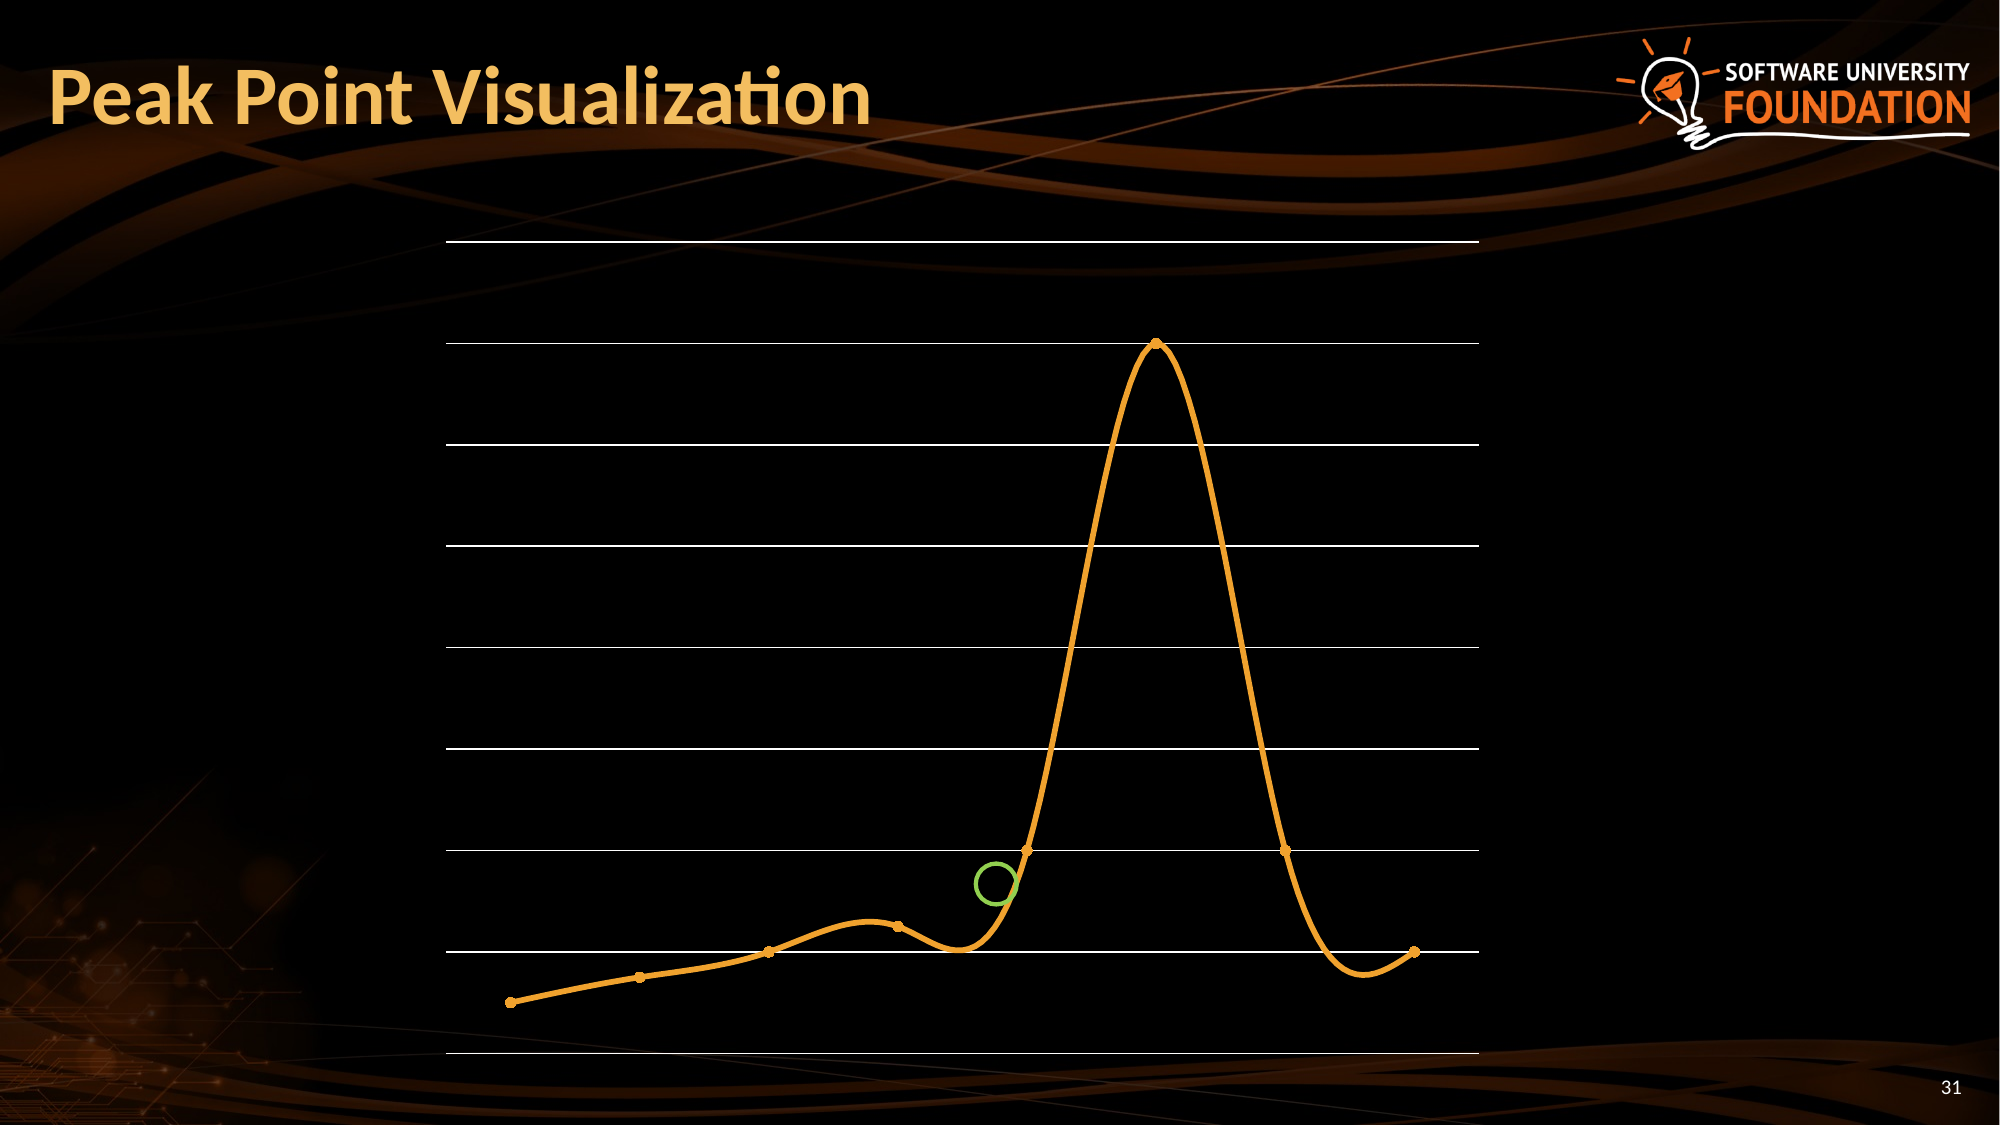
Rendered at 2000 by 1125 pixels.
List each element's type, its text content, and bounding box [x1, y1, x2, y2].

chart [424, 225, 1501, 1071]
slide_number 31 [1897, 1070, 1968, 1103]
picture [0, 0, 2000, 1125]
title Peak Point Visualization [30, 6, 1602, 189]
